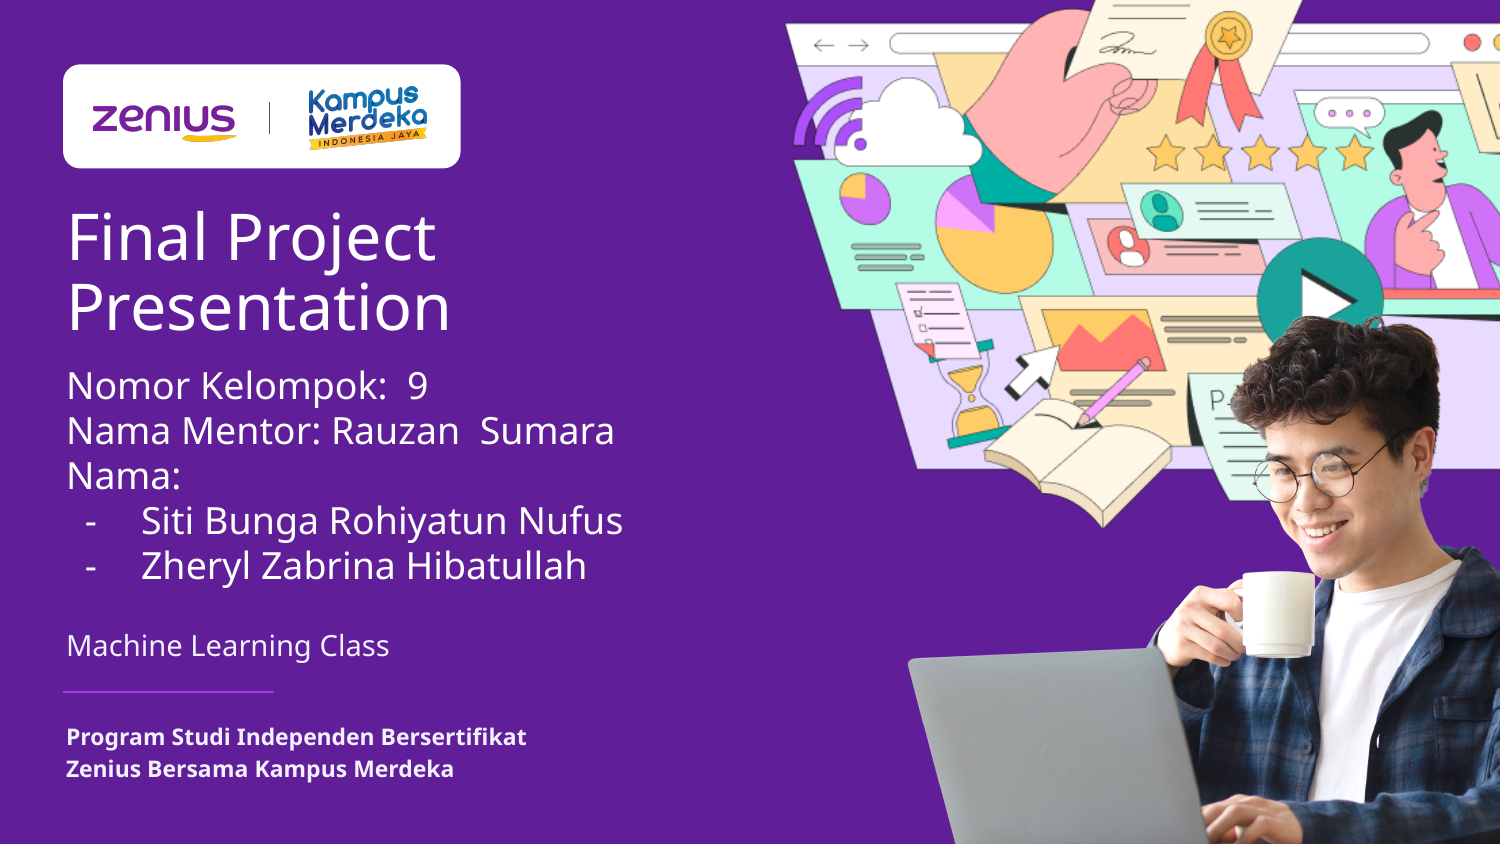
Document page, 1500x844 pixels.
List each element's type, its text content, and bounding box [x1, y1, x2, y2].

picture [772, 0, 1500, 844]
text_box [62, 64, 461, 169]
subtitle Machine Learning Class [51, 581, 809, 678]
subtitle Nomor Kelompok: 9 Nama Mentor: Rauzan Sumara Nama: Siti Bunga Rohiyatun Nufus Zheryl Zabrina Hibatullah [51, 394, 809, 556]
subtitle Program Studi Independen Bersertifikat Zenius Bersama Kampus Merdeka [51, 702, 581, 798]
title Final Project Presentation [51, 198, 741, 351]
